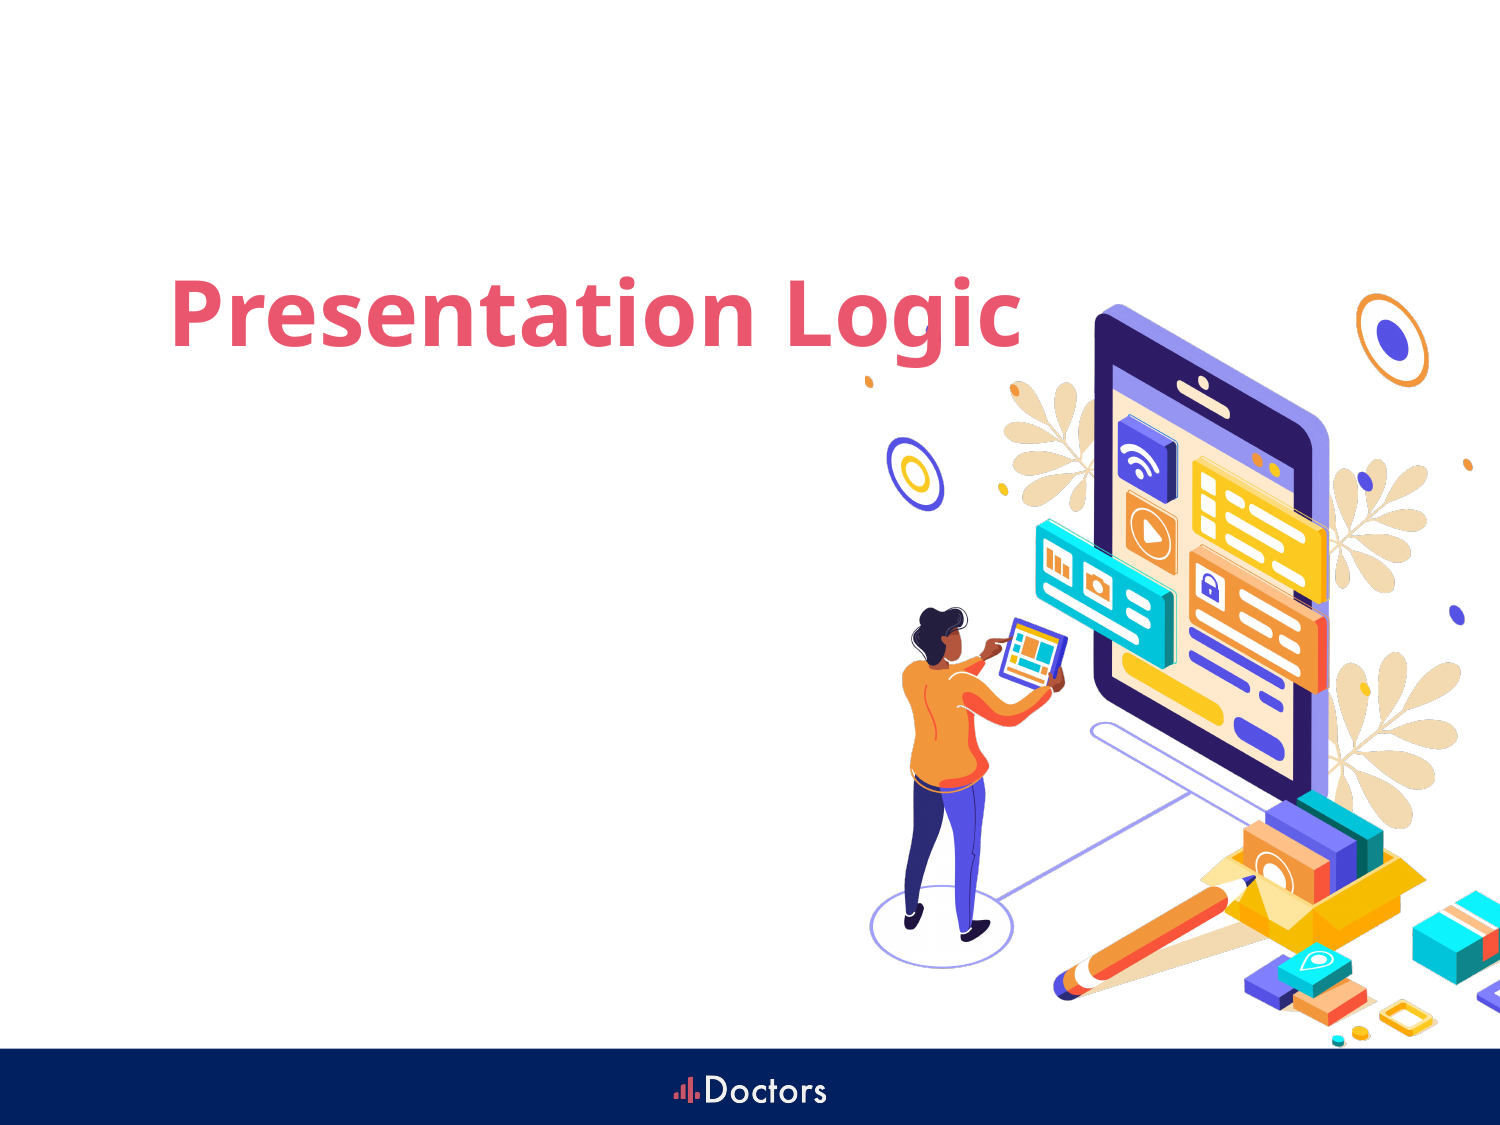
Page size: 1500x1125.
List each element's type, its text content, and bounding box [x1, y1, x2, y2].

picture [672, 1074, 828, 1105]
title Presentation Logic [152, 207, 853, 426]
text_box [853, 207, 1500, 1069]
